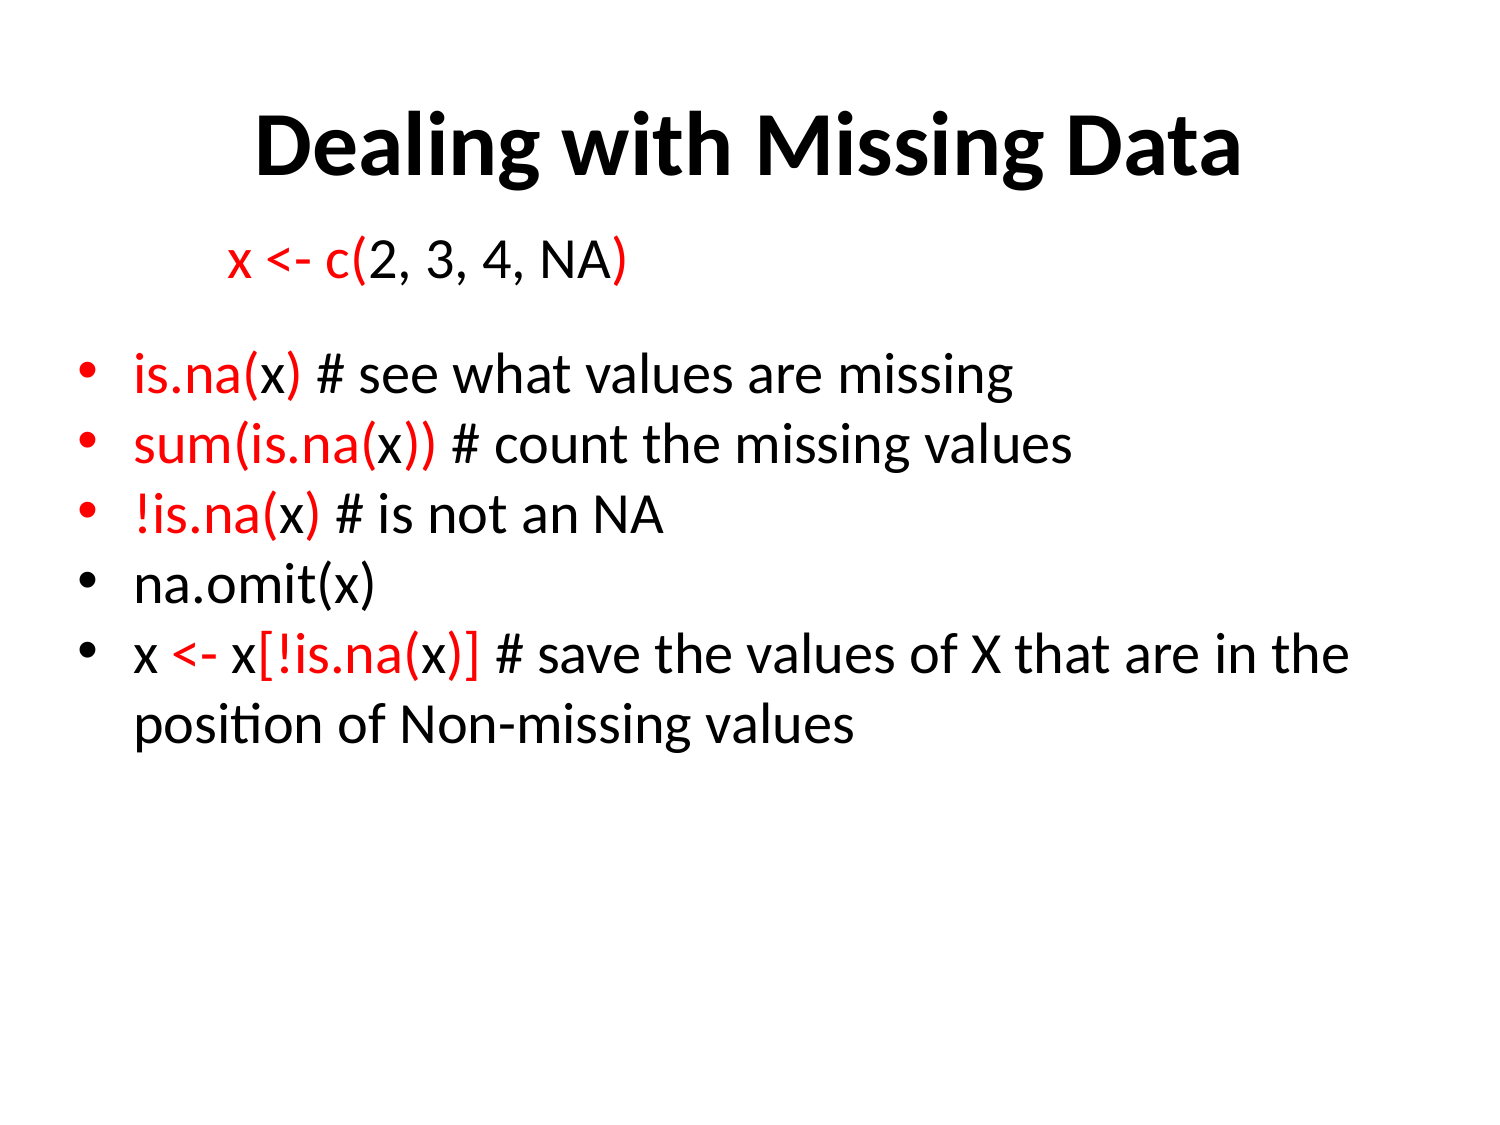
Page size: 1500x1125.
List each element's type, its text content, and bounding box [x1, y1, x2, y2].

text_box Dealing with Missing Data [74, 45, 1425, 233]
text_box x <- c(2, 3, 4, NA) is.na(x) # see what values are missing sum(is.na(x)) # count the missing values !is.na(x) # is not an NA na.omit(x) x <- x[!is.na(x)] # save the values of X that are in the position of Non-missing values [62, 212, 1413, 955]
